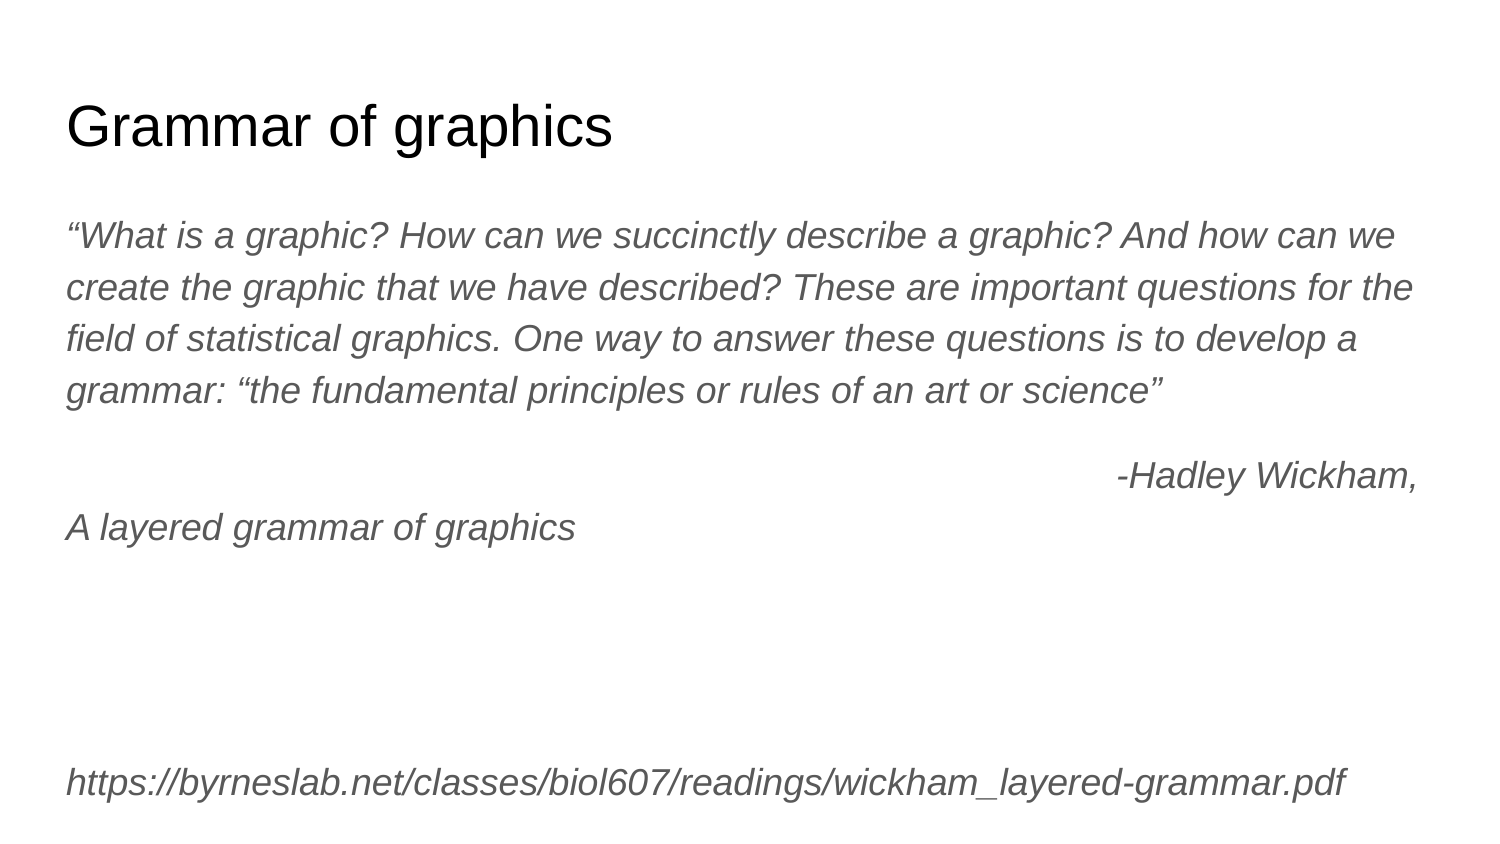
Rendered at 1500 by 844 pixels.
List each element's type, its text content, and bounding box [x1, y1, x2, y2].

list “What is a graphic? How can we succinctly describe a graphic? And how can we create the graphic that we have described? These are important questions for the field of statistical graphics. One way to answer these questions is to develop a grammar: “the fundamental principles or rules of an art or science” -Hadley Wickham, A layered grammar of graphics https://byrneslab.net/classes/biol607/readings/wickham_layered-grammar.pdf [51, 189, 1449, 750]
title Grammar of graphics [51, 72, 1449, 167]
